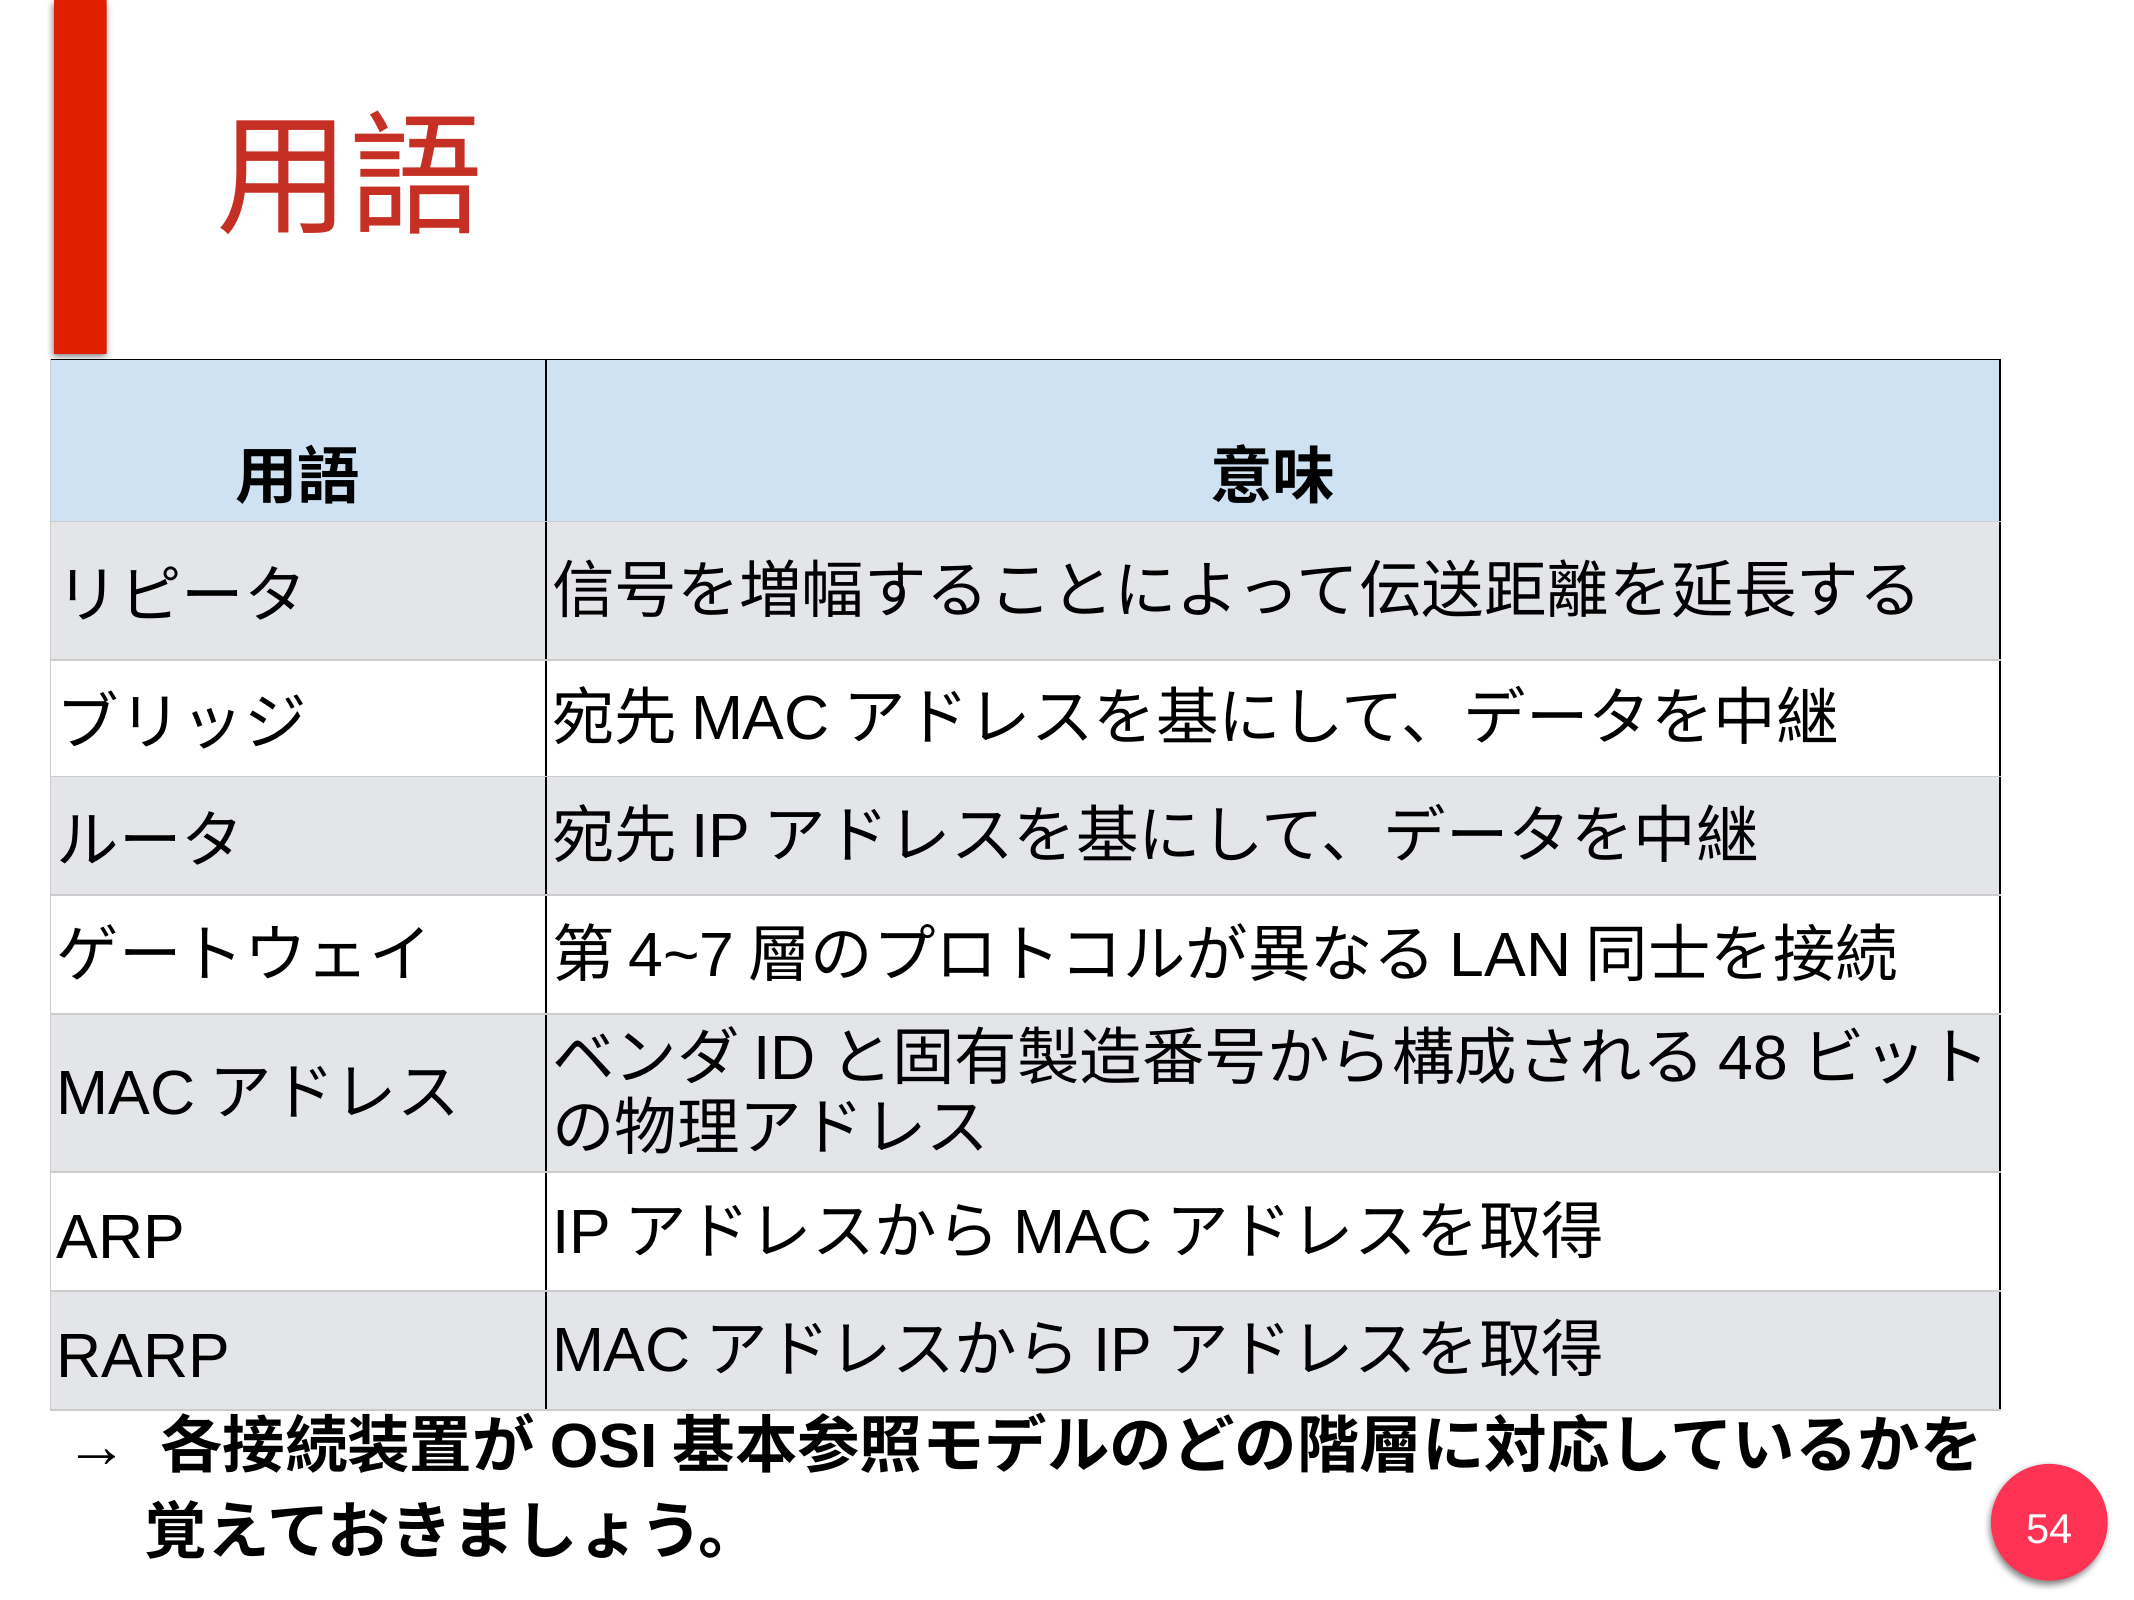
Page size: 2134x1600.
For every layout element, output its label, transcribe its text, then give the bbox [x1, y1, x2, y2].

text_box → 各接続装置がOSI基本参照モデルのどの階層に対応しているかを 覚えておきましょう。 [50, 1378, 2000, 1581]
table_header 意味 [547, 360, 1999, 521]
table_cell ブリッジ [51, 661, 545, 776]
table_cell 信号を増幅することによって伝送距離を延長する [547, 522, 1999, 659]
table_cell リピータ [51, 522, 545, 659]
title 用語 [208, 18, 2030, 336]
table_cell ベンダIDと固有製造番号から構成される48ビットの物理アドレス [547, 1015, 1999, 1171]
slide_number 54 [2012, 1493, 2087, 1600]
table_cell ARP [51, 1173, 545, 1290]
table_cell MACアドレス [51, 1015, 545, 1171]
table_cell ゲートウェイ [51, 896, 545, 1013]
table_cell 宛先IPアドレスを基にして、データを中継 [547, 777, 1999, 894]
table_cell 宛先MACアドレスを基にして、データを中継 [547, 661, 1999, 776]
table_header 用語 [51, 360, 545, 521]
table_cell 第4~7層のプロトコルが異なるLAN同士を接続 [547, 896, 1999, 1013]
table_cell IPアドレスからMACアドレスを取得 [547, 1173, 1999, 1290]
table_cell ルータ [51, 777, 545, 894]
table_cell MACアドレスからIPアドレスを取得 [547, 1292, 1999, 1378]
table_cell RARP [51, 1292, 545, 1378]
